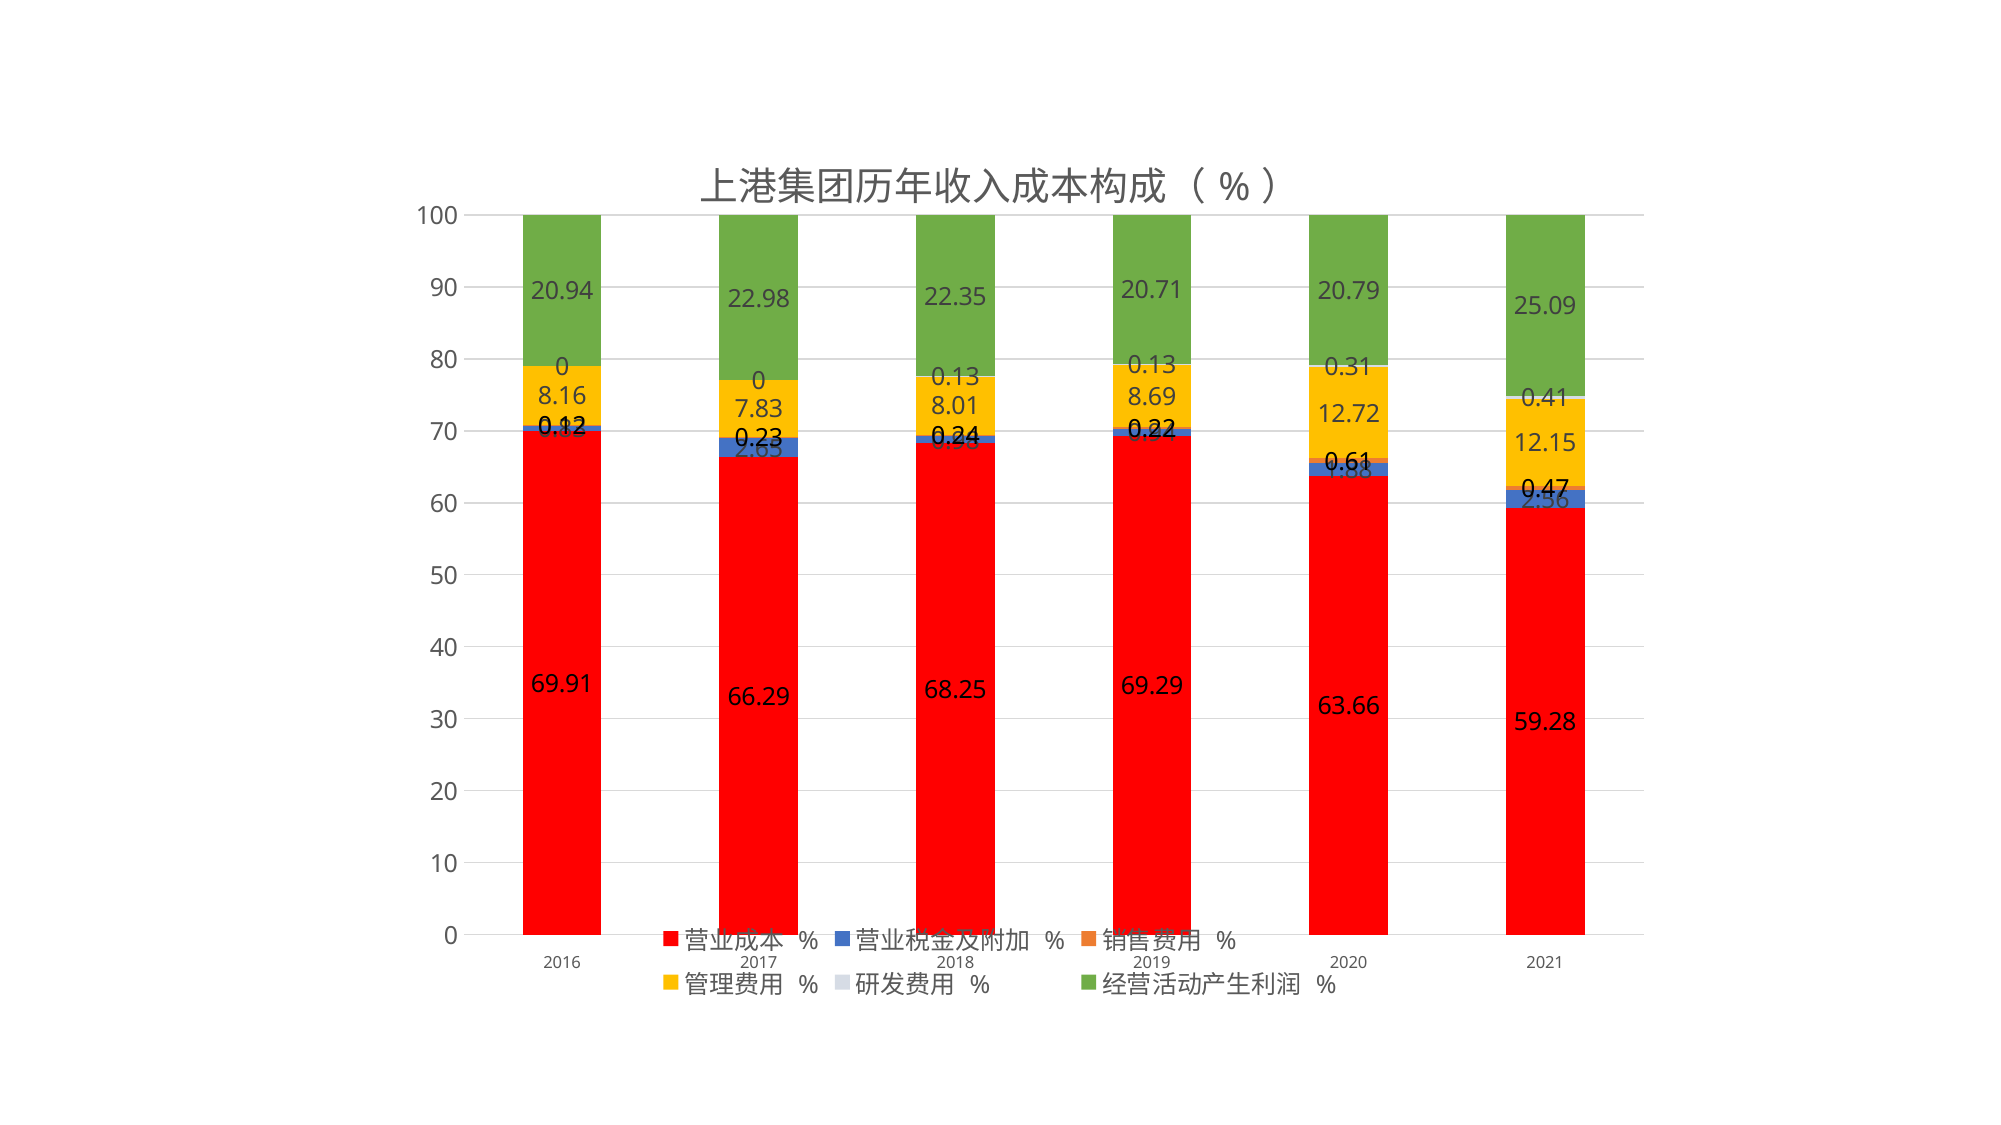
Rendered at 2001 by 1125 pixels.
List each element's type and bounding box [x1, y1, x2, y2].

chart [333, 117, 1667, 1007]
